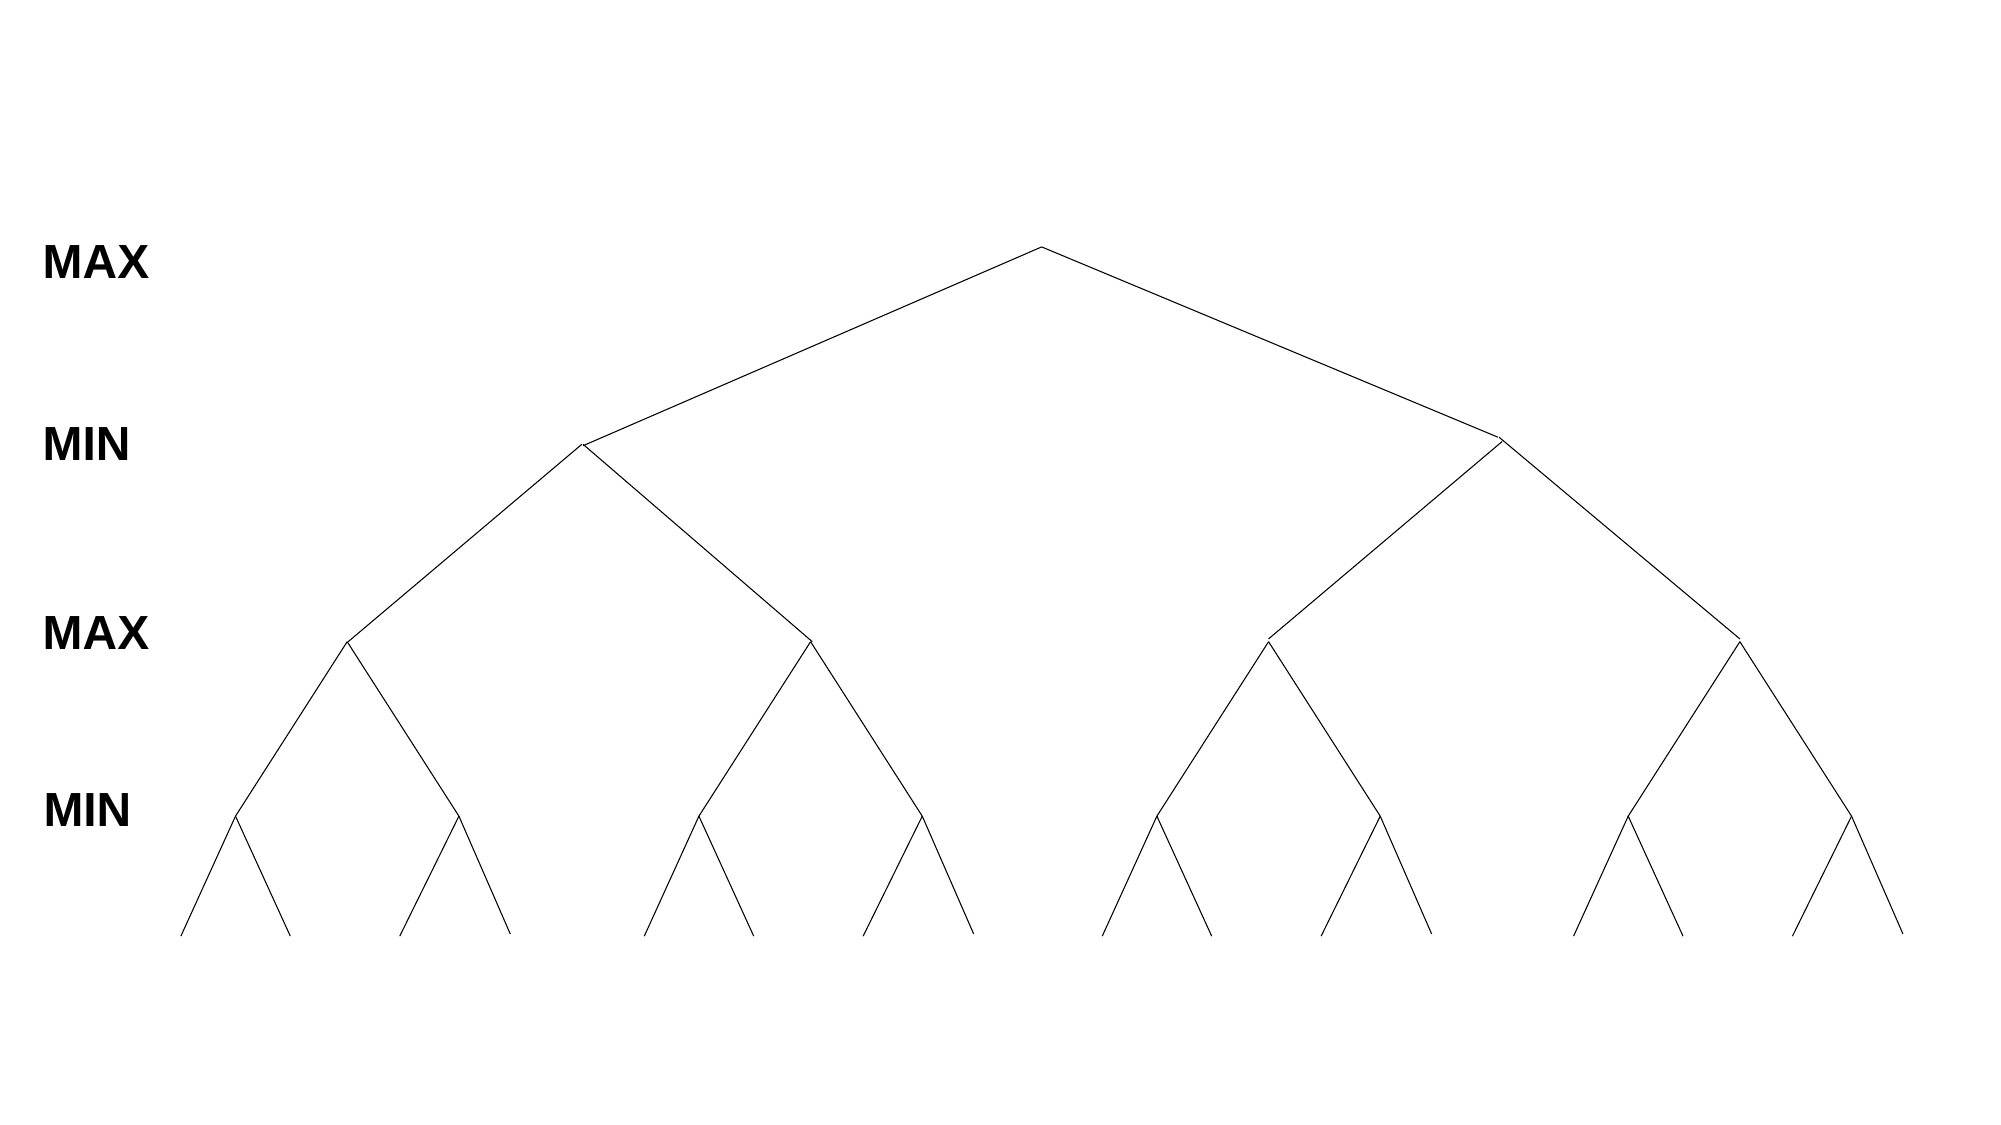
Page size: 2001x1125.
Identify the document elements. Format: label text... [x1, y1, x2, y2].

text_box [1321, 817, 1381, 937]
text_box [1498, 437, 1740, 639]
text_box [698, 817, 754, 937]
text_box MIN [28, 770, 226, 881]
text_box MAX [27, 594, 225, 704]
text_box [1102, 816, 1156, 937]
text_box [1739, 641, 1852, 817]
text_box MAX [27, 222, 225, 333]
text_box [180, 816, 235, 937]
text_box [698, 642, 810, 817]
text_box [347, 641, 459, 817]
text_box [1156, 817, 1212, 937]
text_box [1628, 817, 1683, 937]
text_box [235, 817, 291, 937]
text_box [348, 444, 582, 642]
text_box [1792, 817, 1852, 937]
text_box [1628, 641, 1739, 817]
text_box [399, 817, 459, 937]
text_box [1041, 246, 1498, 438]
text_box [810, 641, 923, 817]
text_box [583, 246, 1042, 446]
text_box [583, 446, 813, 642]
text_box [863, 817, 923, 937]
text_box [1268, 441, 1498, 639]
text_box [458, 816, 511, 934]
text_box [922, 816, 974, 934]
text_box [235, 641, 347, 817]
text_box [1573, 816, 1628, 937]
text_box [1851, 816, 1904, 934]
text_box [1268, 641, 1381, 817]
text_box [644, 816, 698, 937]
text_box MIN [27, 405, 225, 515]
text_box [1380, 816, 1432, 934]
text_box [1156, 641, 1268, 817]
